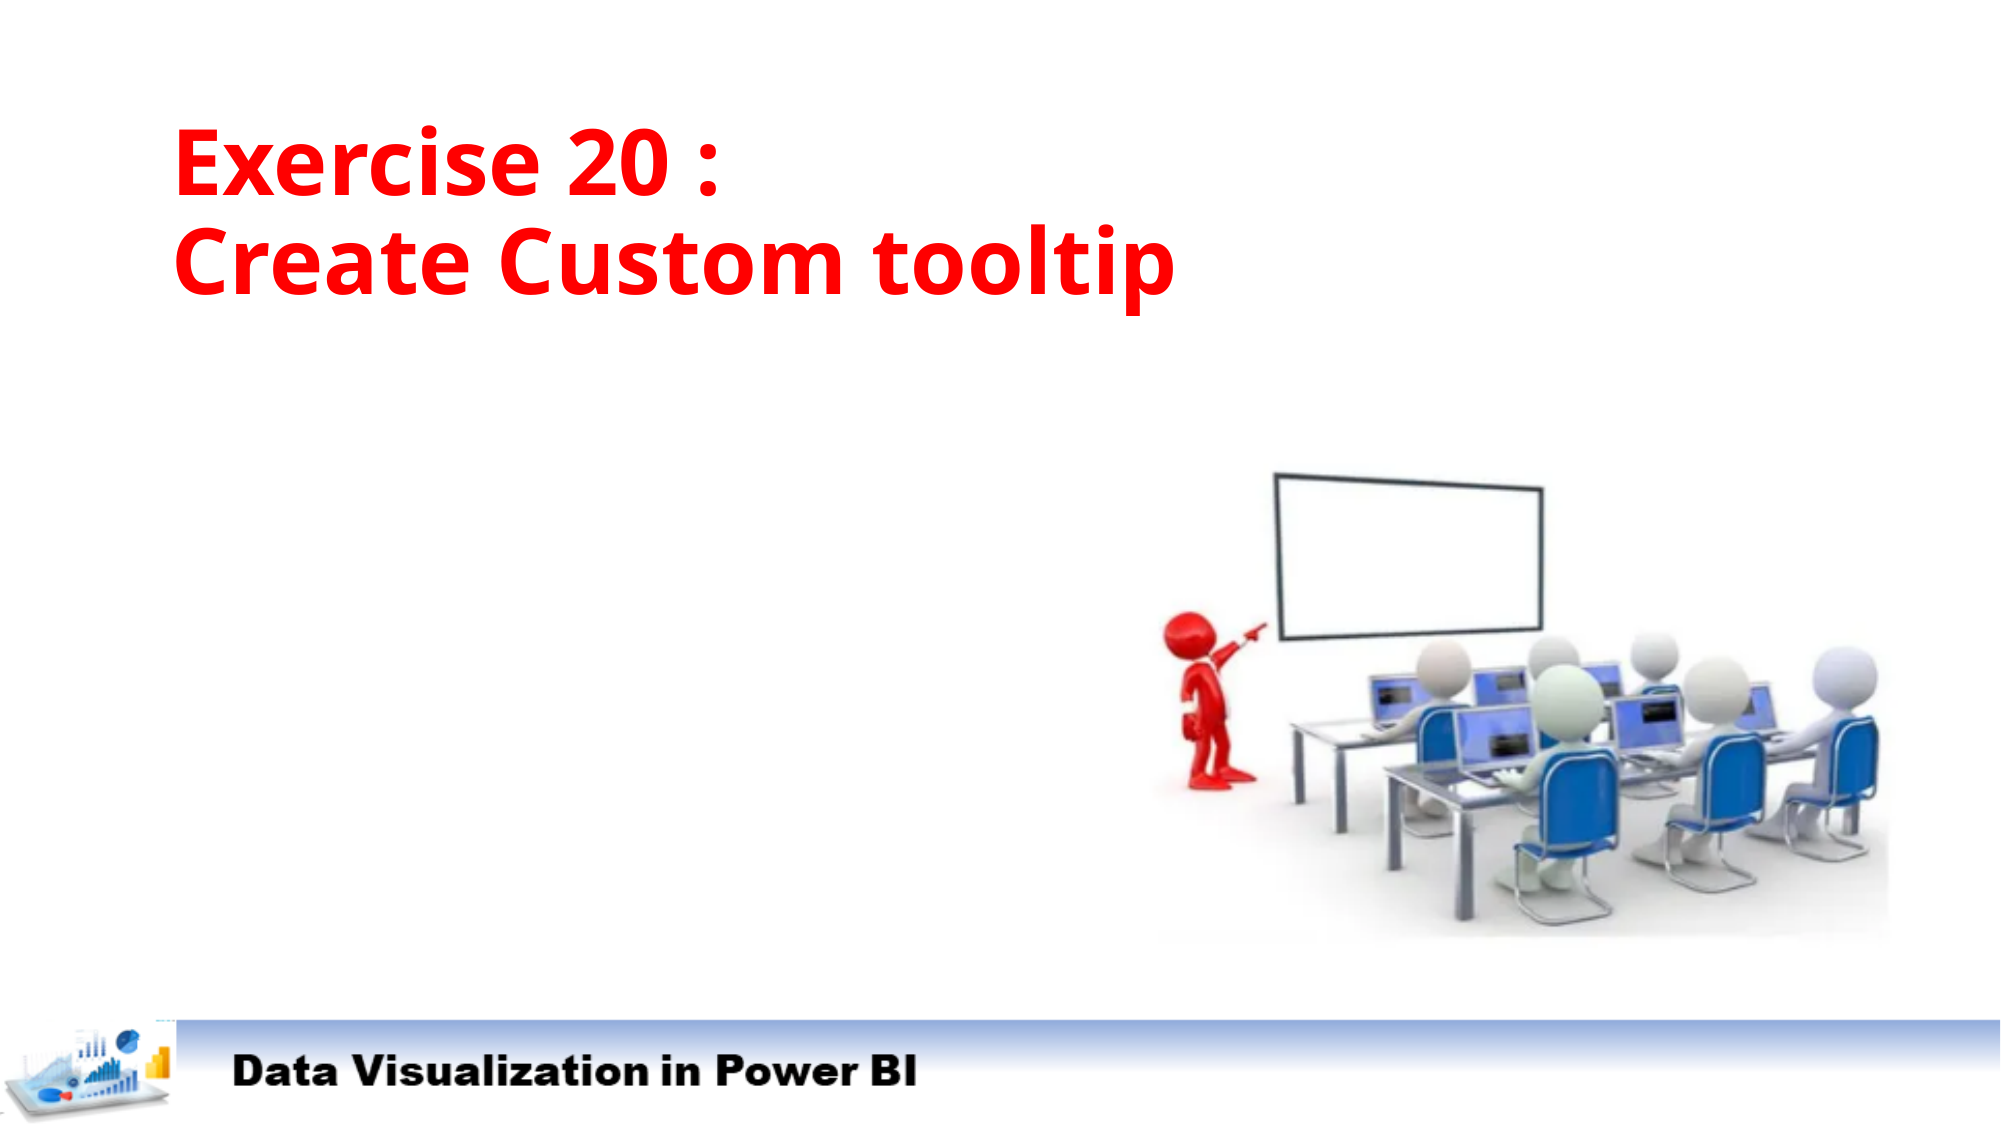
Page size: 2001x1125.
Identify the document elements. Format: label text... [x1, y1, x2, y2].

text_box Exercise 20 : Create Custom tooltip [156, 108, 1844, 455]
picture [0, 0, 2001, 1125]
